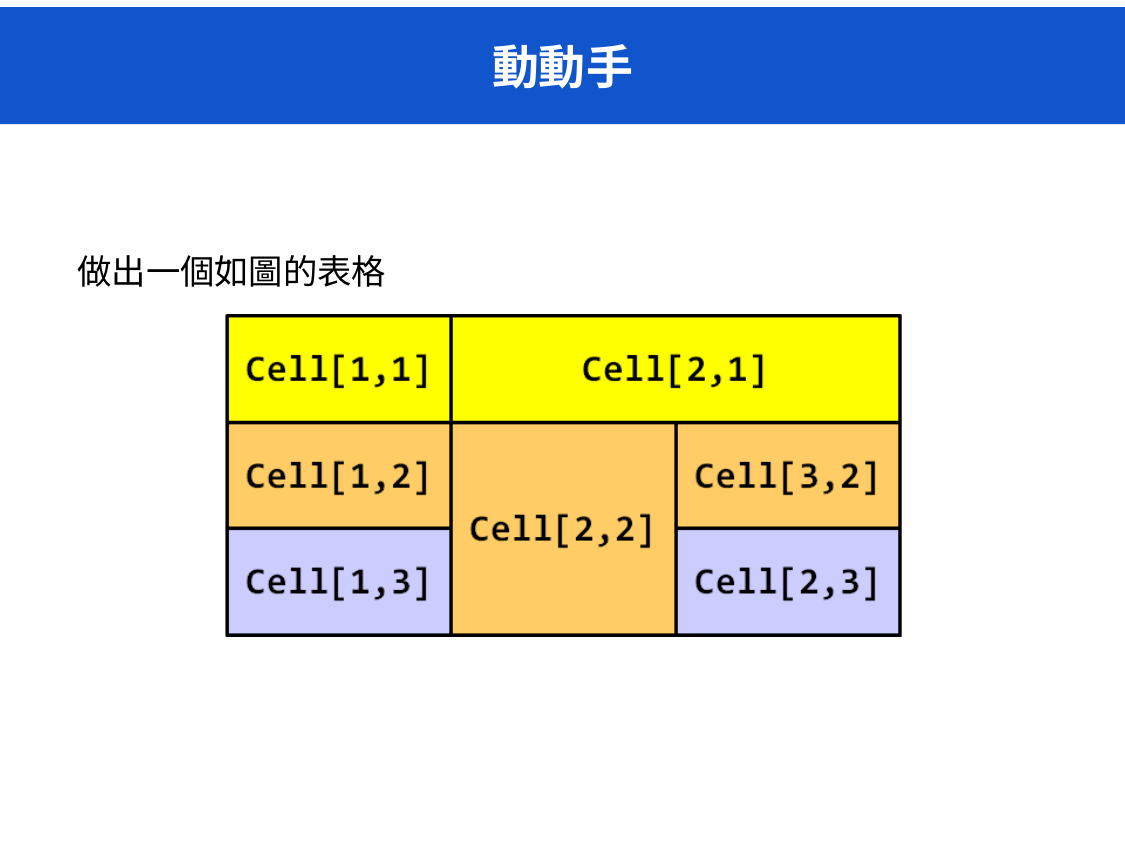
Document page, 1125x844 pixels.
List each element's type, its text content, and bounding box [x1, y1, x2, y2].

picture [221, 314, 904, 637]
list 做出一個如圖的表格 [38, 238, 1087, 721]
title 動動手 [0, 7, 1125, 125]
